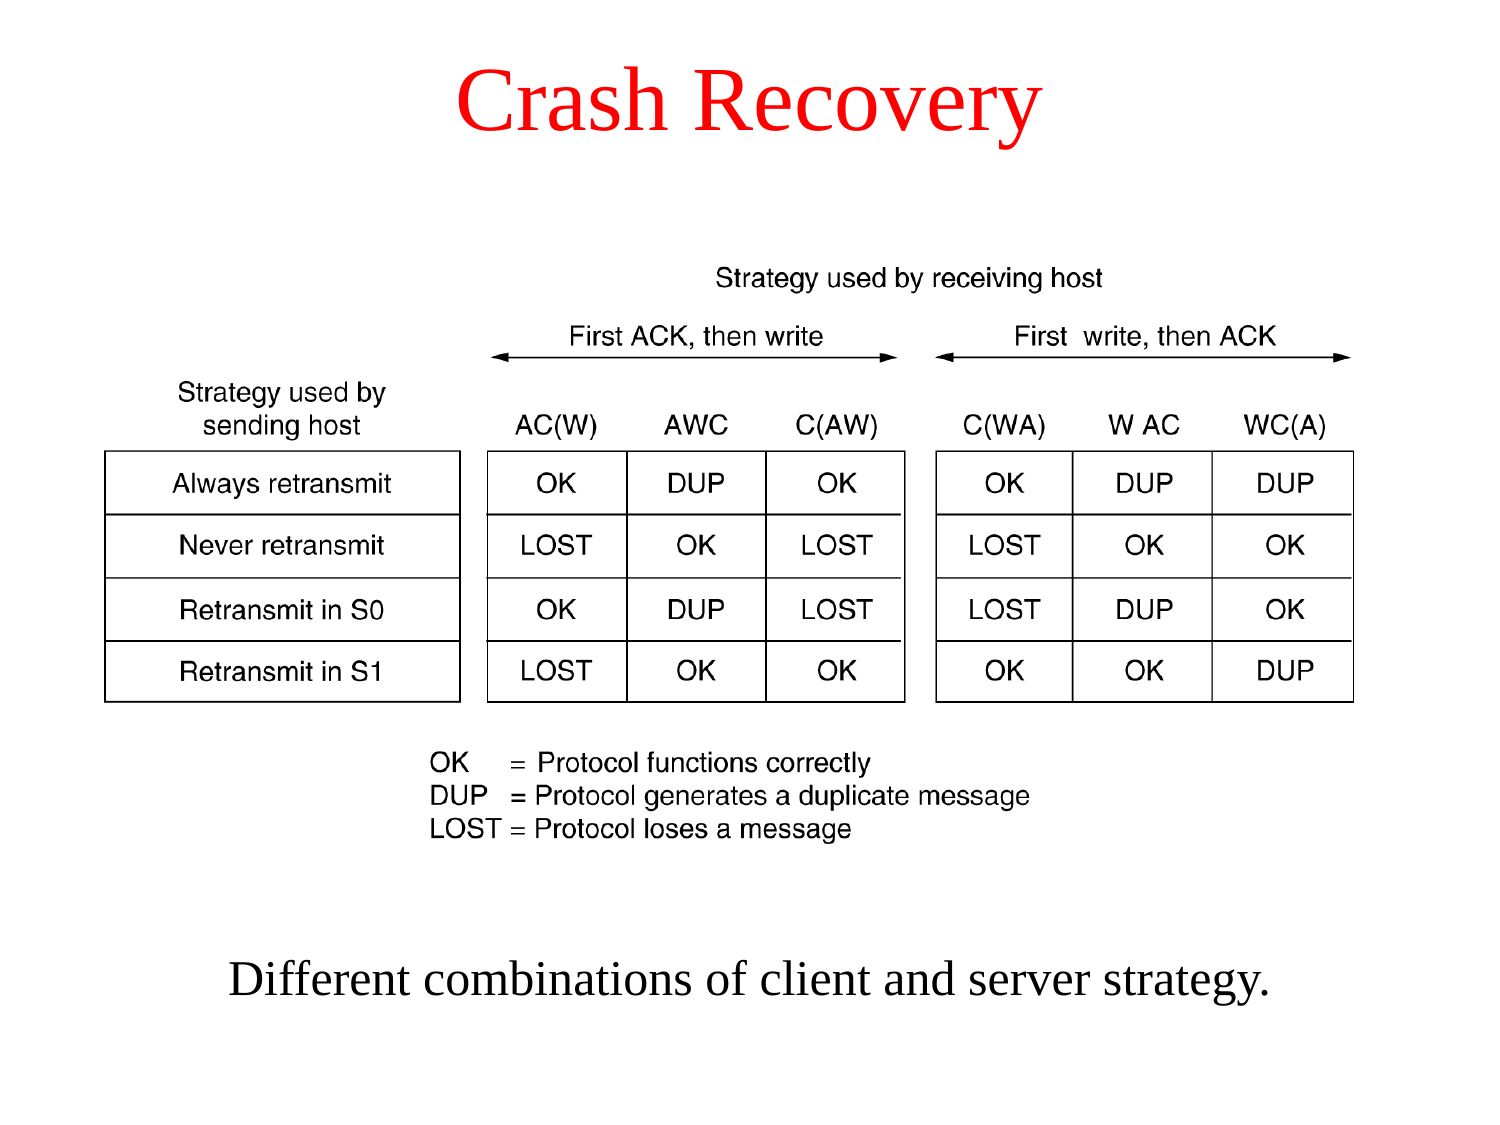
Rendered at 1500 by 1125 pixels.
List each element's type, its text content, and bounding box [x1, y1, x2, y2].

picture [103, 261, 1354, 844]
title Crash Recovery [0, 0, 1500, 188]
list Different combinations of client and server strategy. [0, 937, 1500, 1076]
